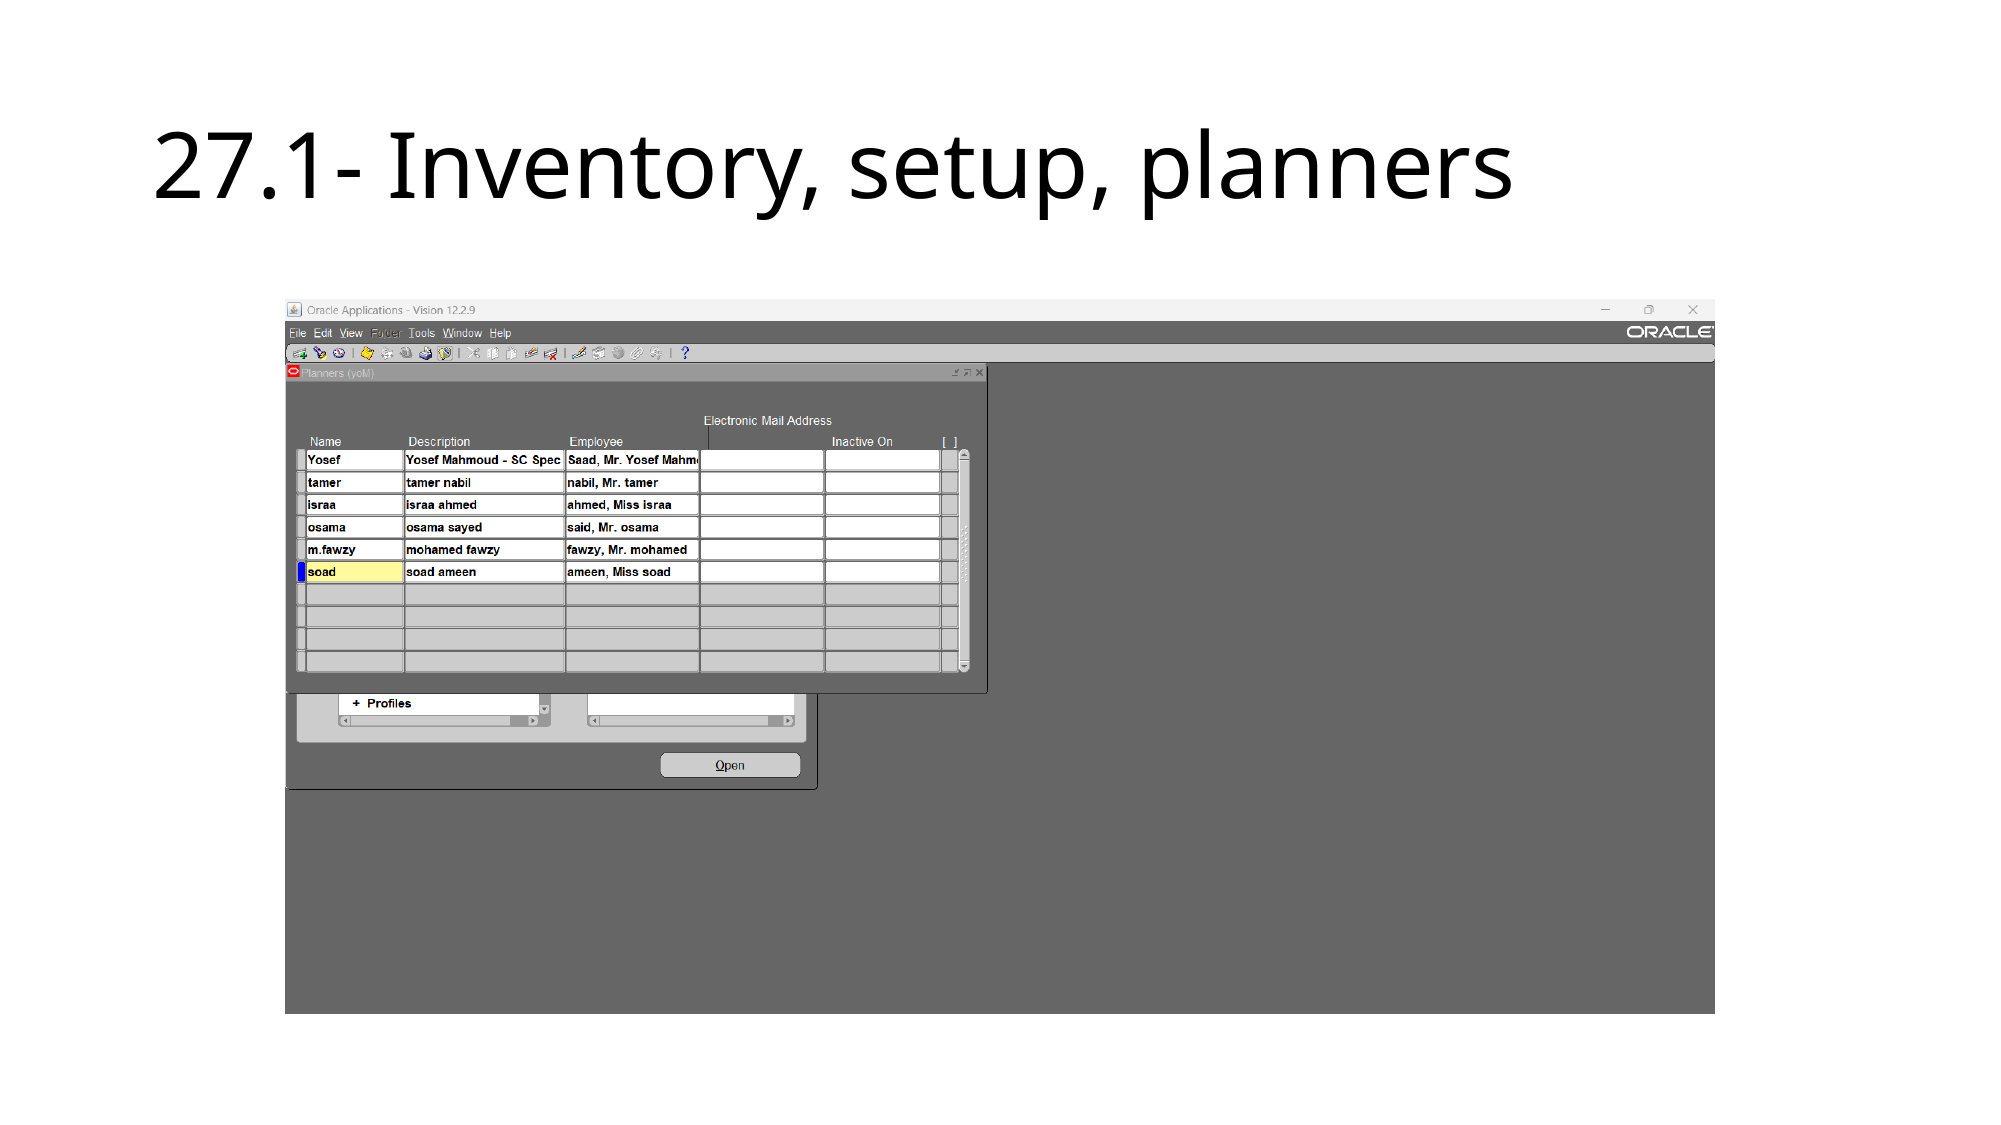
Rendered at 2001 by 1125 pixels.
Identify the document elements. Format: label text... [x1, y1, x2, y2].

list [285, 299, 1715, 1014]
title 27.1- Inventory, setup, planners [137, 59, 1863, 278]
